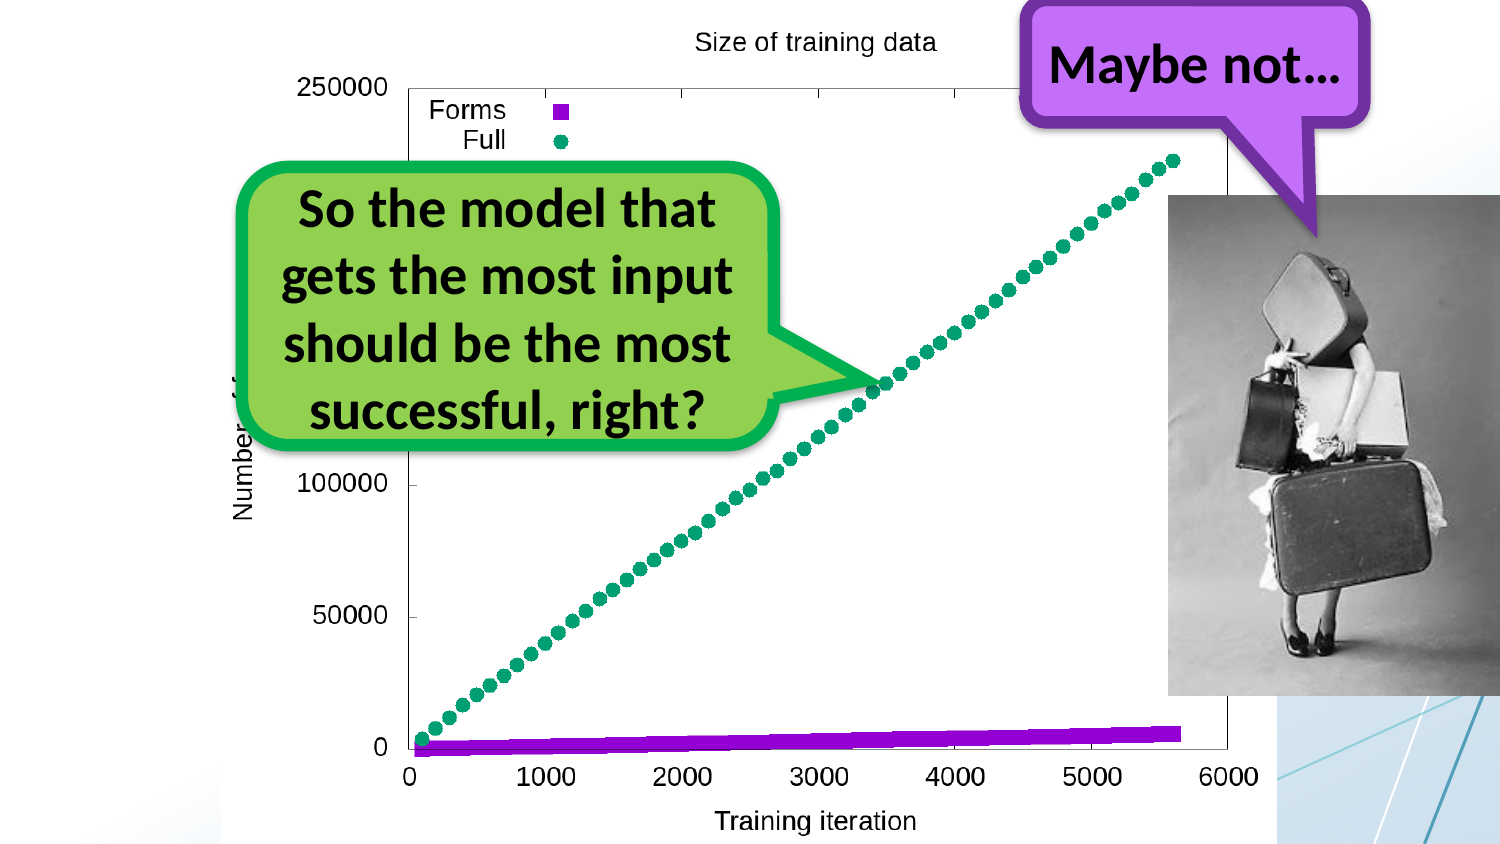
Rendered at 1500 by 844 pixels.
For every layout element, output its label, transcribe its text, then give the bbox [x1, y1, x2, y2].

text_box Maybe not… [1277, 0, 1365, 195]
picture [0, 0, 1500, 844]
